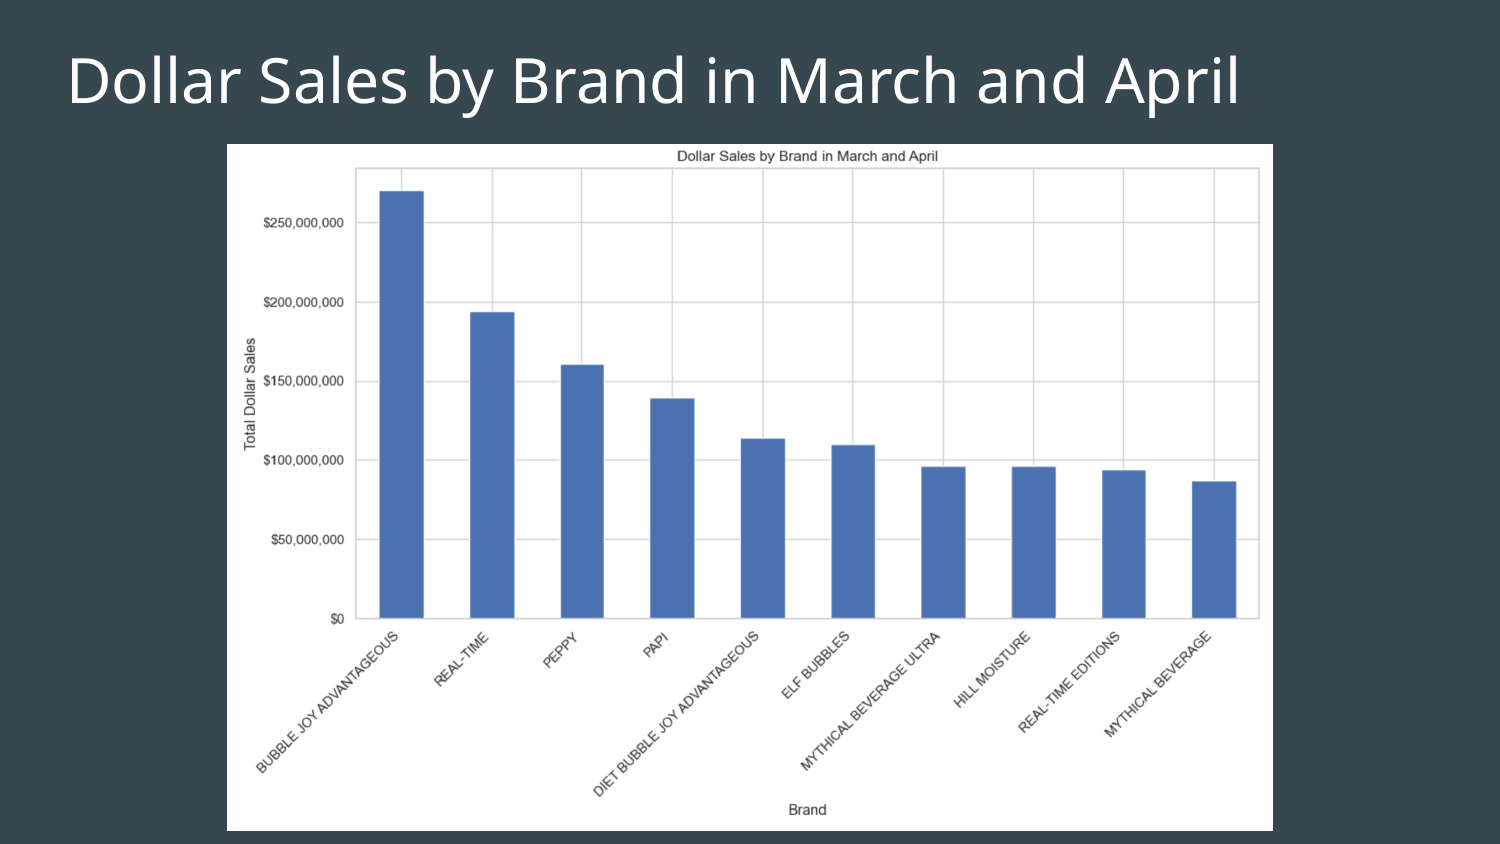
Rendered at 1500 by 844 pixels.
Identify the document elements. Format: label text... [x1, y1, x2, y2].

title Dollar Sales by Brand in March and April [51, 26, 1449, 121]
picture [227, 144, 1274, 831]
